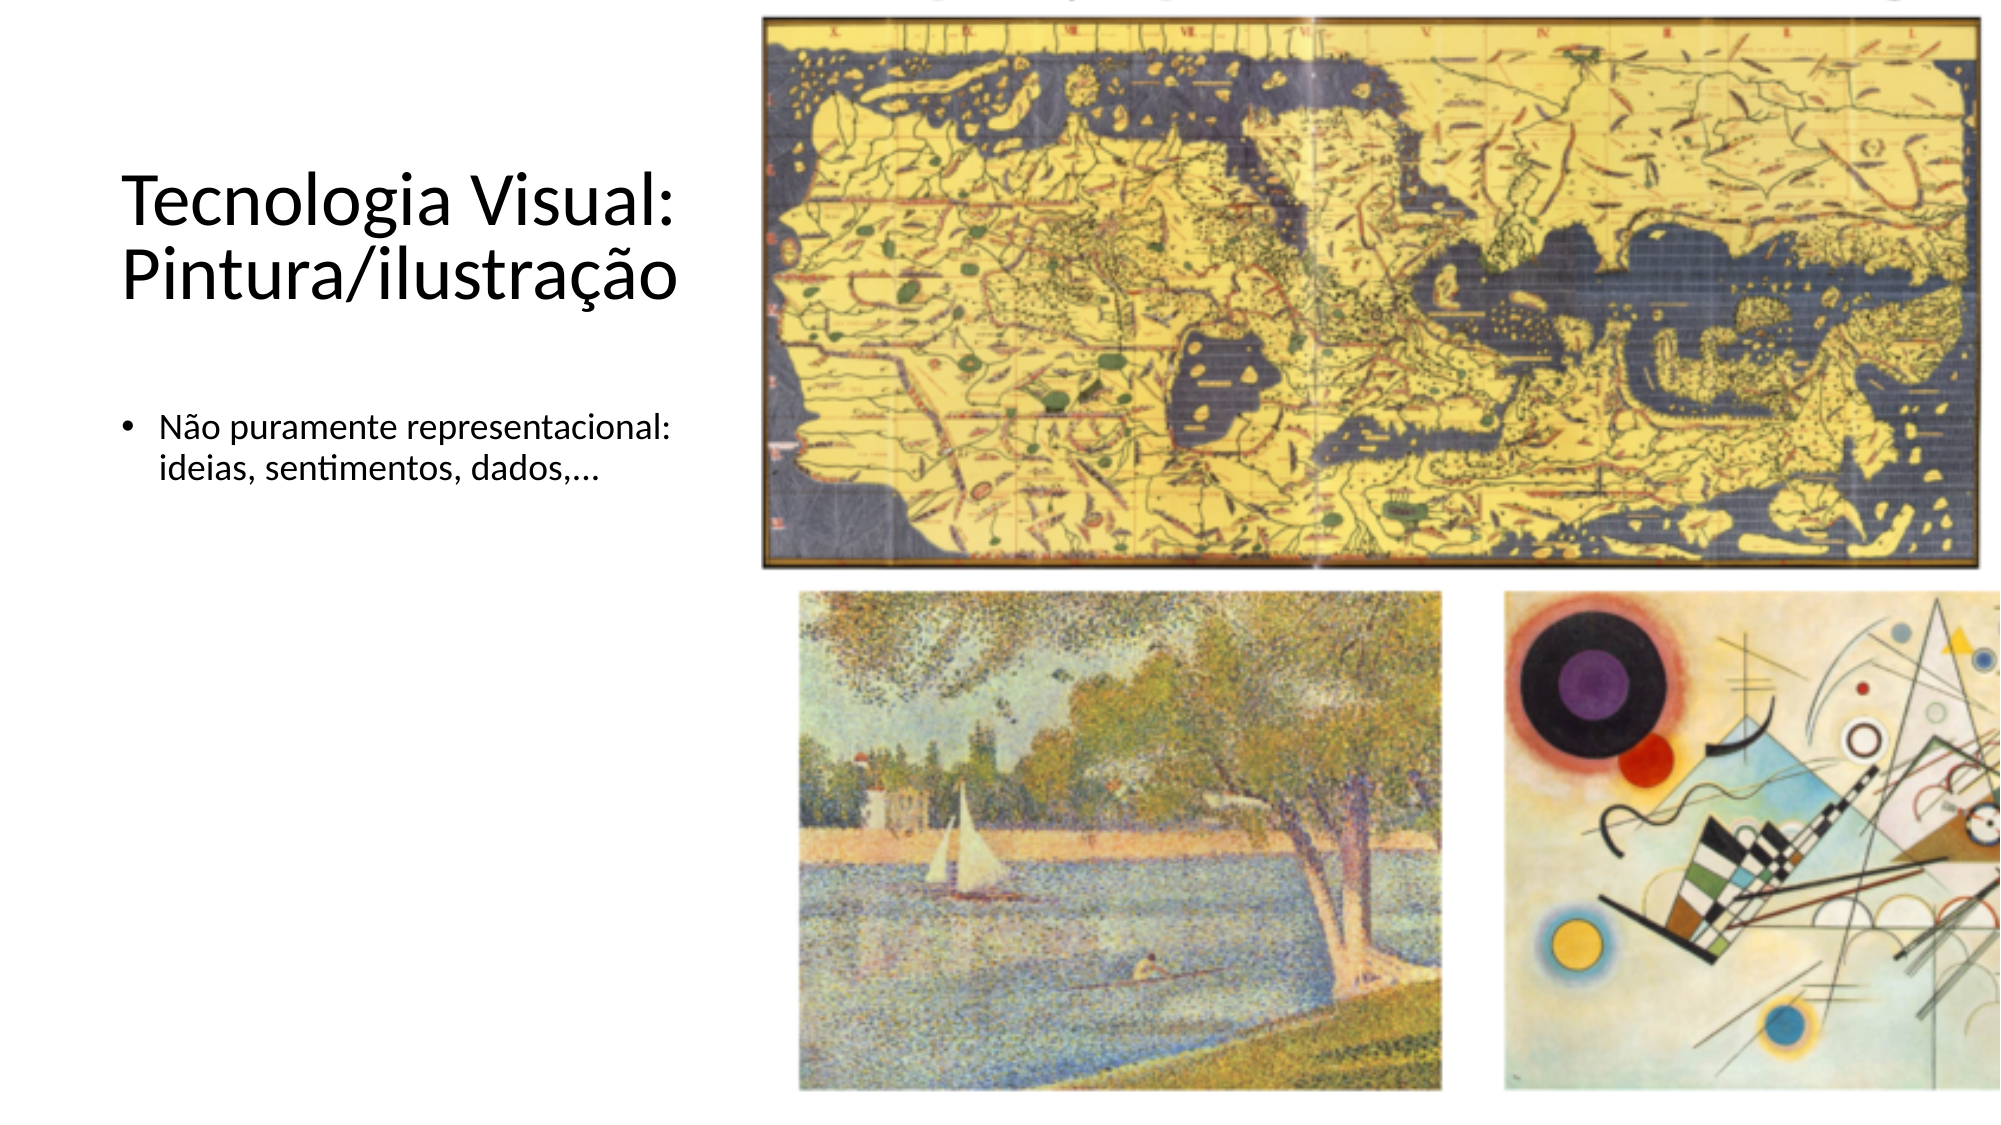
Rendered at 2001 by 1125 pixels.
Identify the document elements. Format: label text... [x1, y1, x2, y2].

title Tecnologia Visual: Pintura/ilustração [106, 103, 706, 379]
list Não puramente representacional: ideias, sentimentos, dados,... [106, 399, 706, 1021]
picture [760, 0, 2000, 1125]
